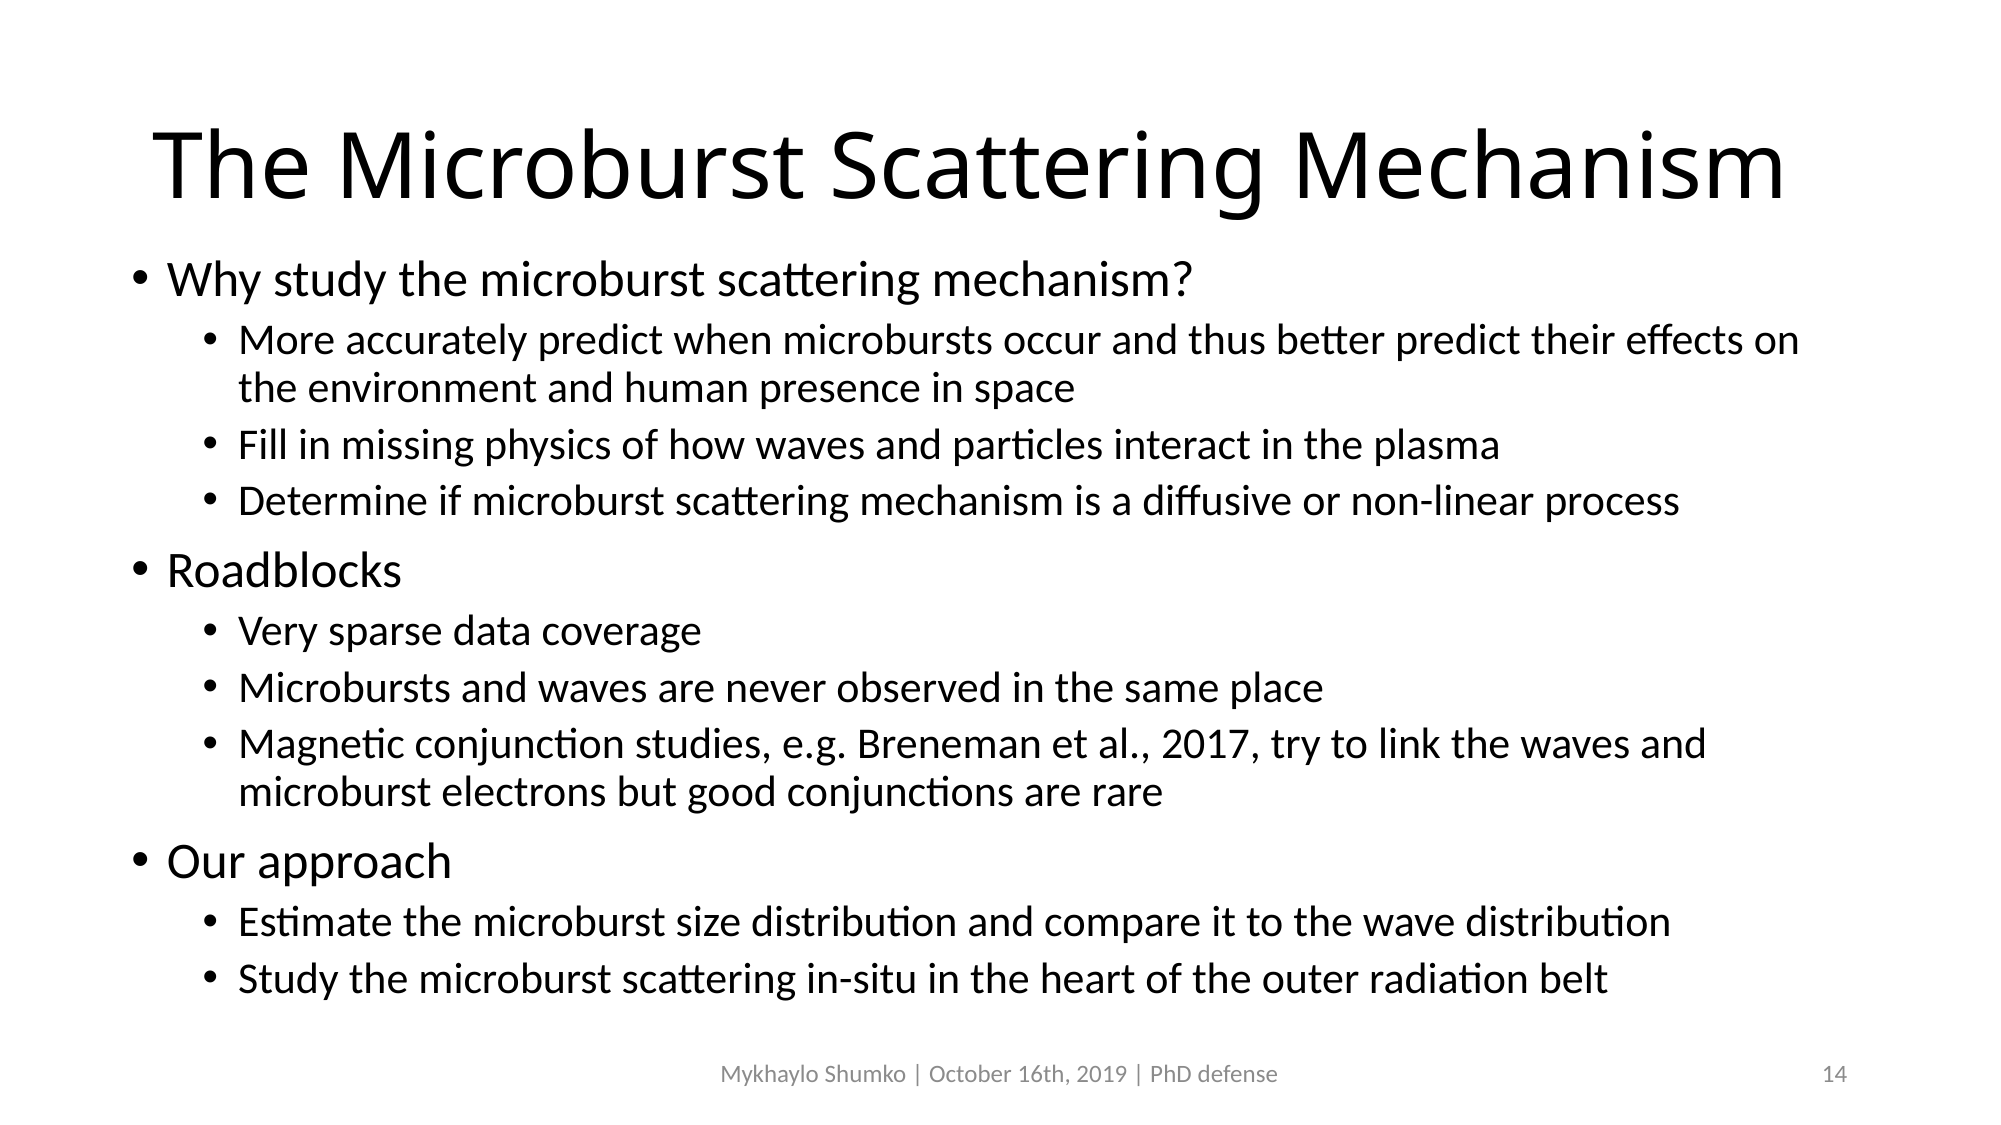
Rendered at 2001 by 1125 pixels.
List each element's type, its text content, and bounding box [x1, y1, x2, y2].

list Why study the microburst scattering mechanism? More accurately predict when microbursts occur and thus better predict their effects on the environment and human presence in space Fill in missing physics of how waves and particles interact in the plasma Determine if microburst scattering mechanism is a diffusive or non-linear process Roadblocks Very sparse data coverage Microbursts and waves are never observed in the same place Magnetic conjunction studies, e.g. Breneman et al., 2017, try to link the waves and microburst electrons but good conjunctions are rare Our approach Estimate the microburst size distribution and compare it to the wave distribution Study the microburst scattering in-situ in the heart of the outer radiation belt [116, 245, 1863, 1014]
title The Microburst Scattering Mechanism [137, 59, 1863, 245]
footer Mykhaylo Shumko | October 16th, 2019 | PhD defense [662, 1042, 1338, 1103]
slide_number 14 [1412, 1042, 1863, 1103]
